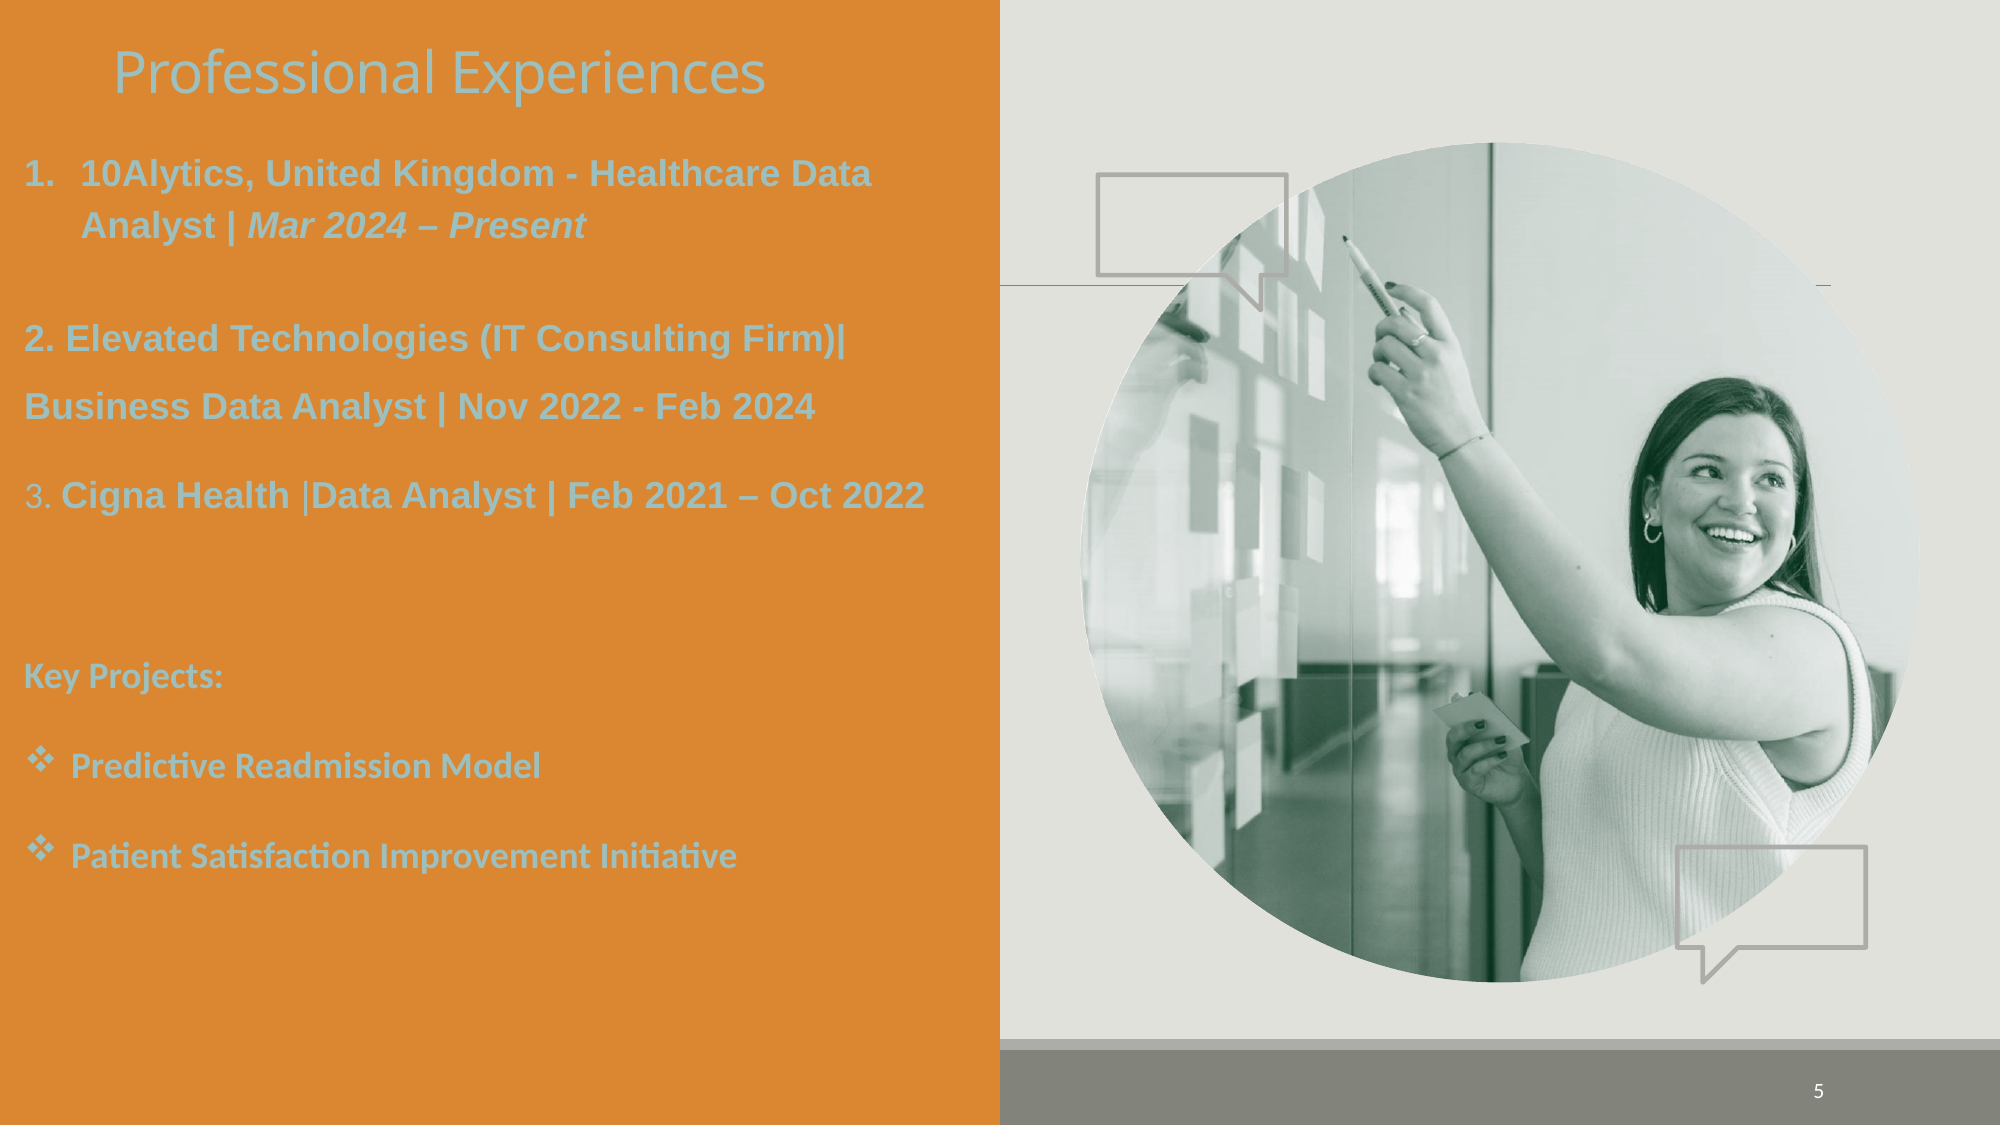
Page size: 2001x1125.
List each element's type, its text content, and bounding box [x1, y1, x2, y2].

title Professional Experiences [112, 9, 900, 142]
picture [1079, 141, 1921, 983]
list 10Alytics, United Kingdom - Healthcare Data Analyst | Mar 2024 – Present 2. Elevated Technologies (IT Consulting Firm)| Business Data Analyst | Nov 2022 - Feb 2024 3. Cigna Health |Data Analyst | Feb 2021 – Oct 2022 Key Projects: Predictive Readmission Model Patient Satisfaction Improvement Initiative [24, 142, 976, 1100]
slide_number 5 [1624, 1059, 1840, 1120]
